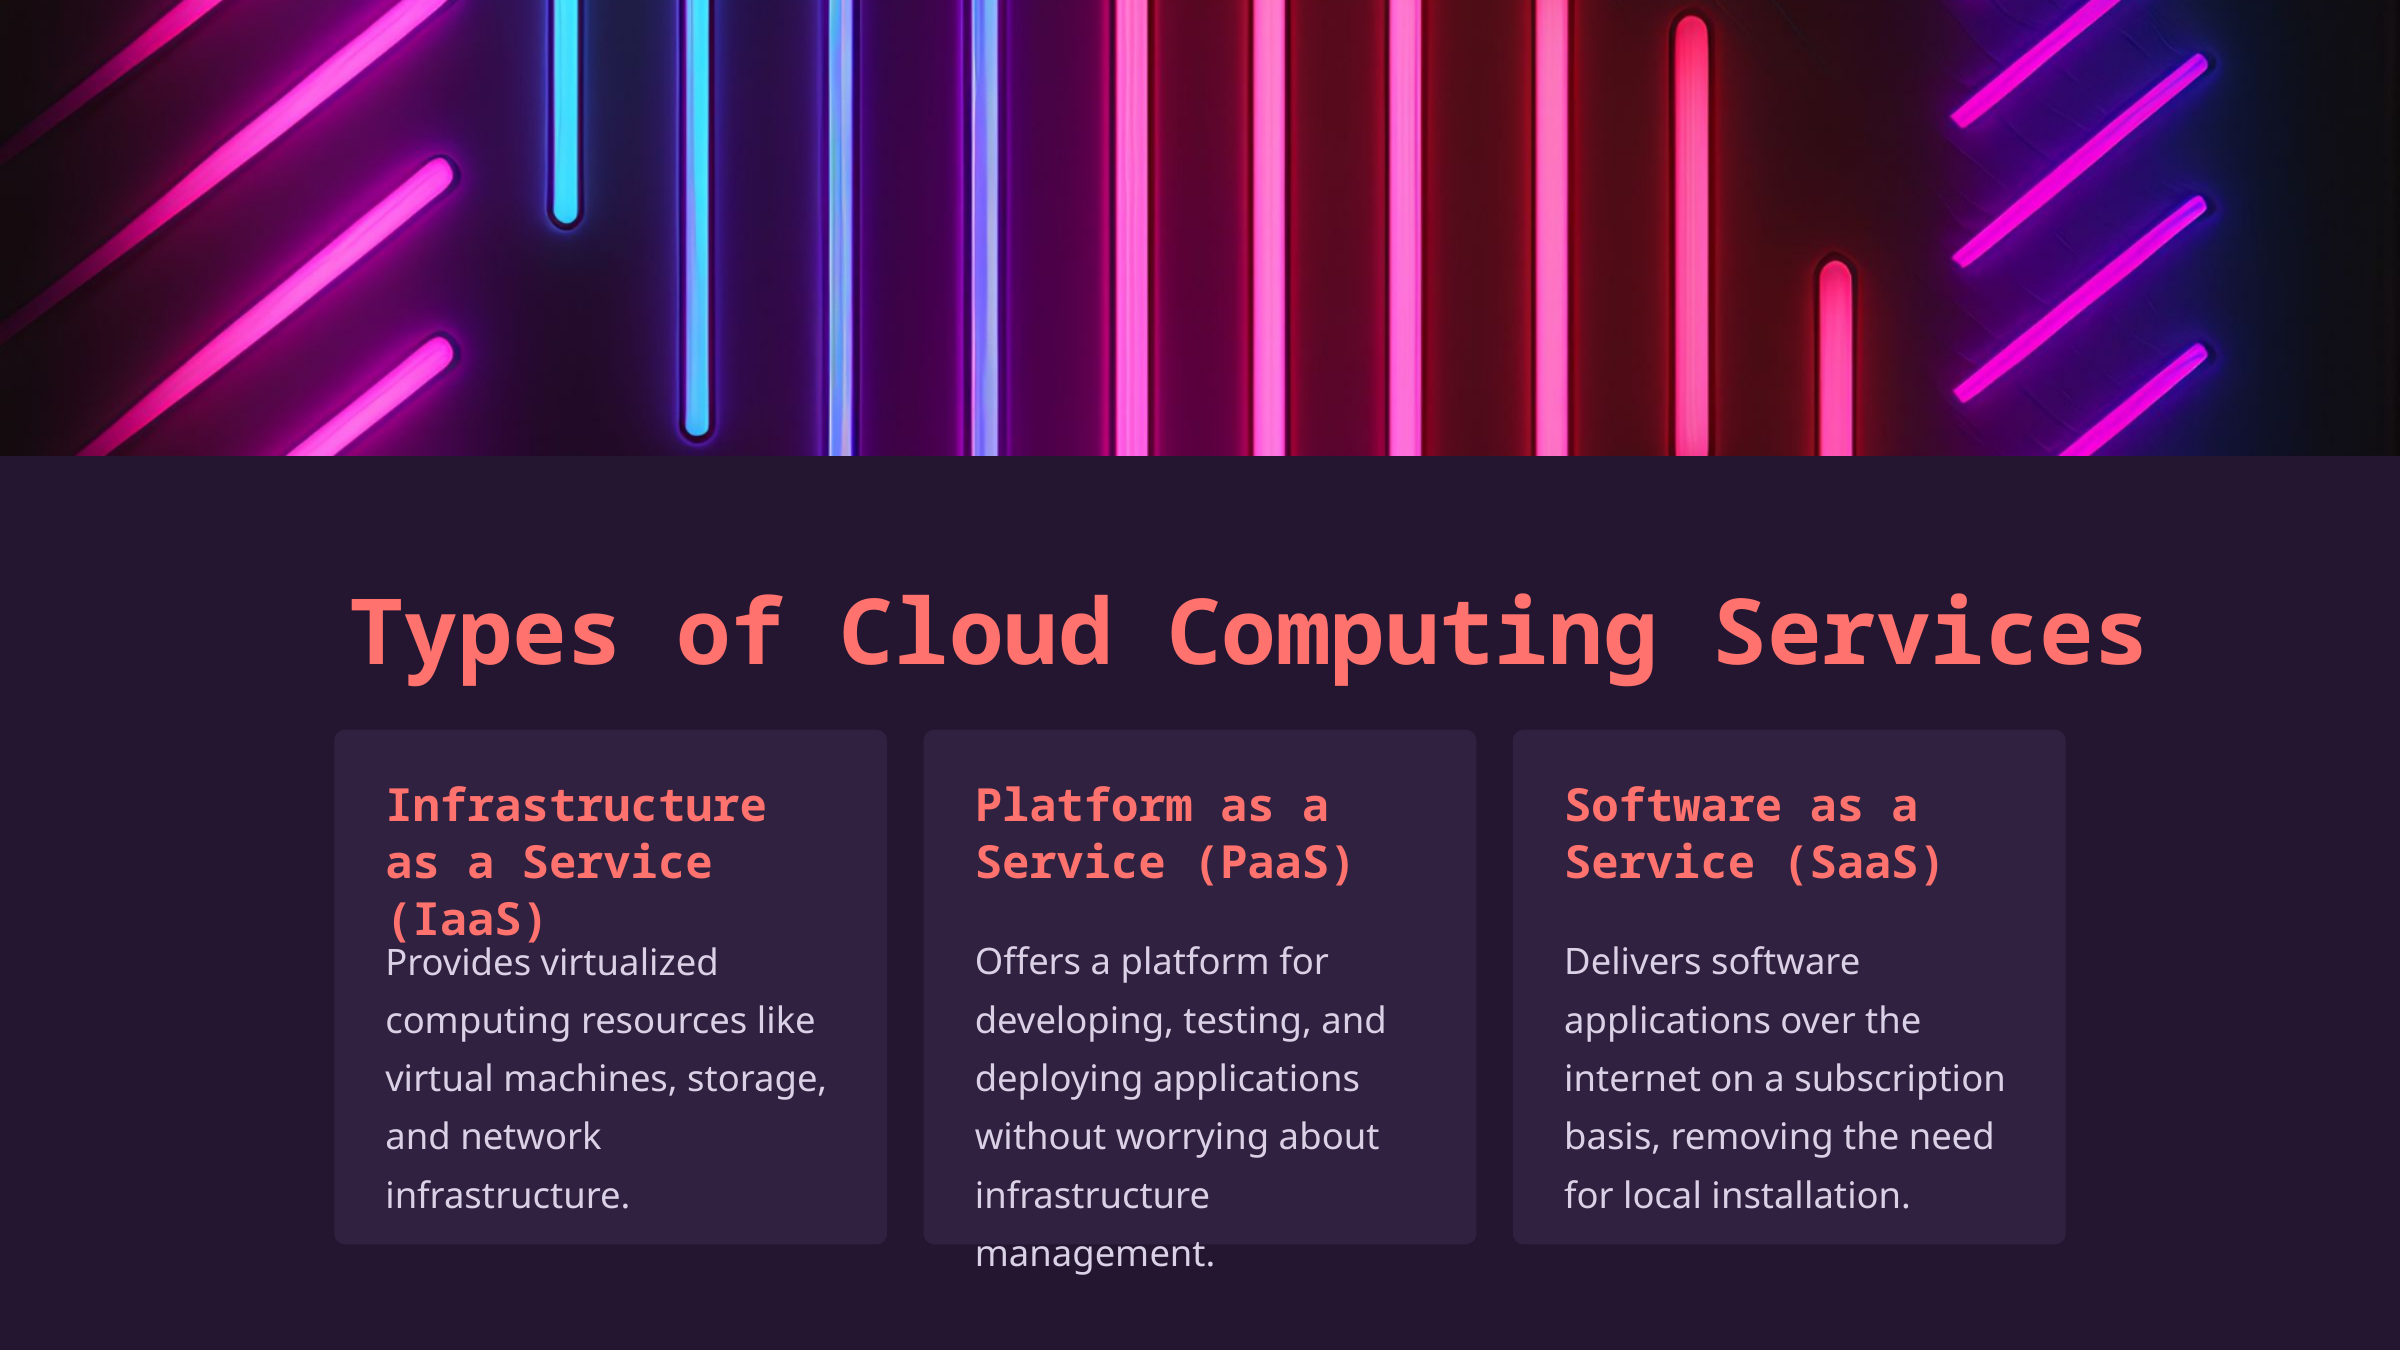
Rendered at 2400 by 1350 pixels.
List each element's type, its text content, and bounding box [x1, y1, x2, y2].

text_box Offers a platform for developing, testing, and deploying applications without worrying about infrastructure management. [960, 916, 1440, 1208]
text_box Infrastructure as a Service (IaaS) [370, 766, 851, 881]
text_box Delivers software applications over the internet on a subscription basis, removing the need for local installation. [1549, 916, 2030, 1208]
text_box Software as a Service (SaaS) [1549, 766, 2030, 881]
text_box Provides virtualized computing resources like virtual machines, storage, and network infrastructure. [370, 916, 851, 1150]
text_box Types of Cloud Computing Services [334, 561, 1861, 676]
text_box Platform as a Service (PaaS) [960, 766, 1440, 881]
picture [0, 0, 2400, 456]
text_box [0, 456, 2400, 1350]
text_box [923, 729, 1477, 1245]
text_box [334, 729, 888, 1245]
text_box [1512, 729, 2066, 1245]
